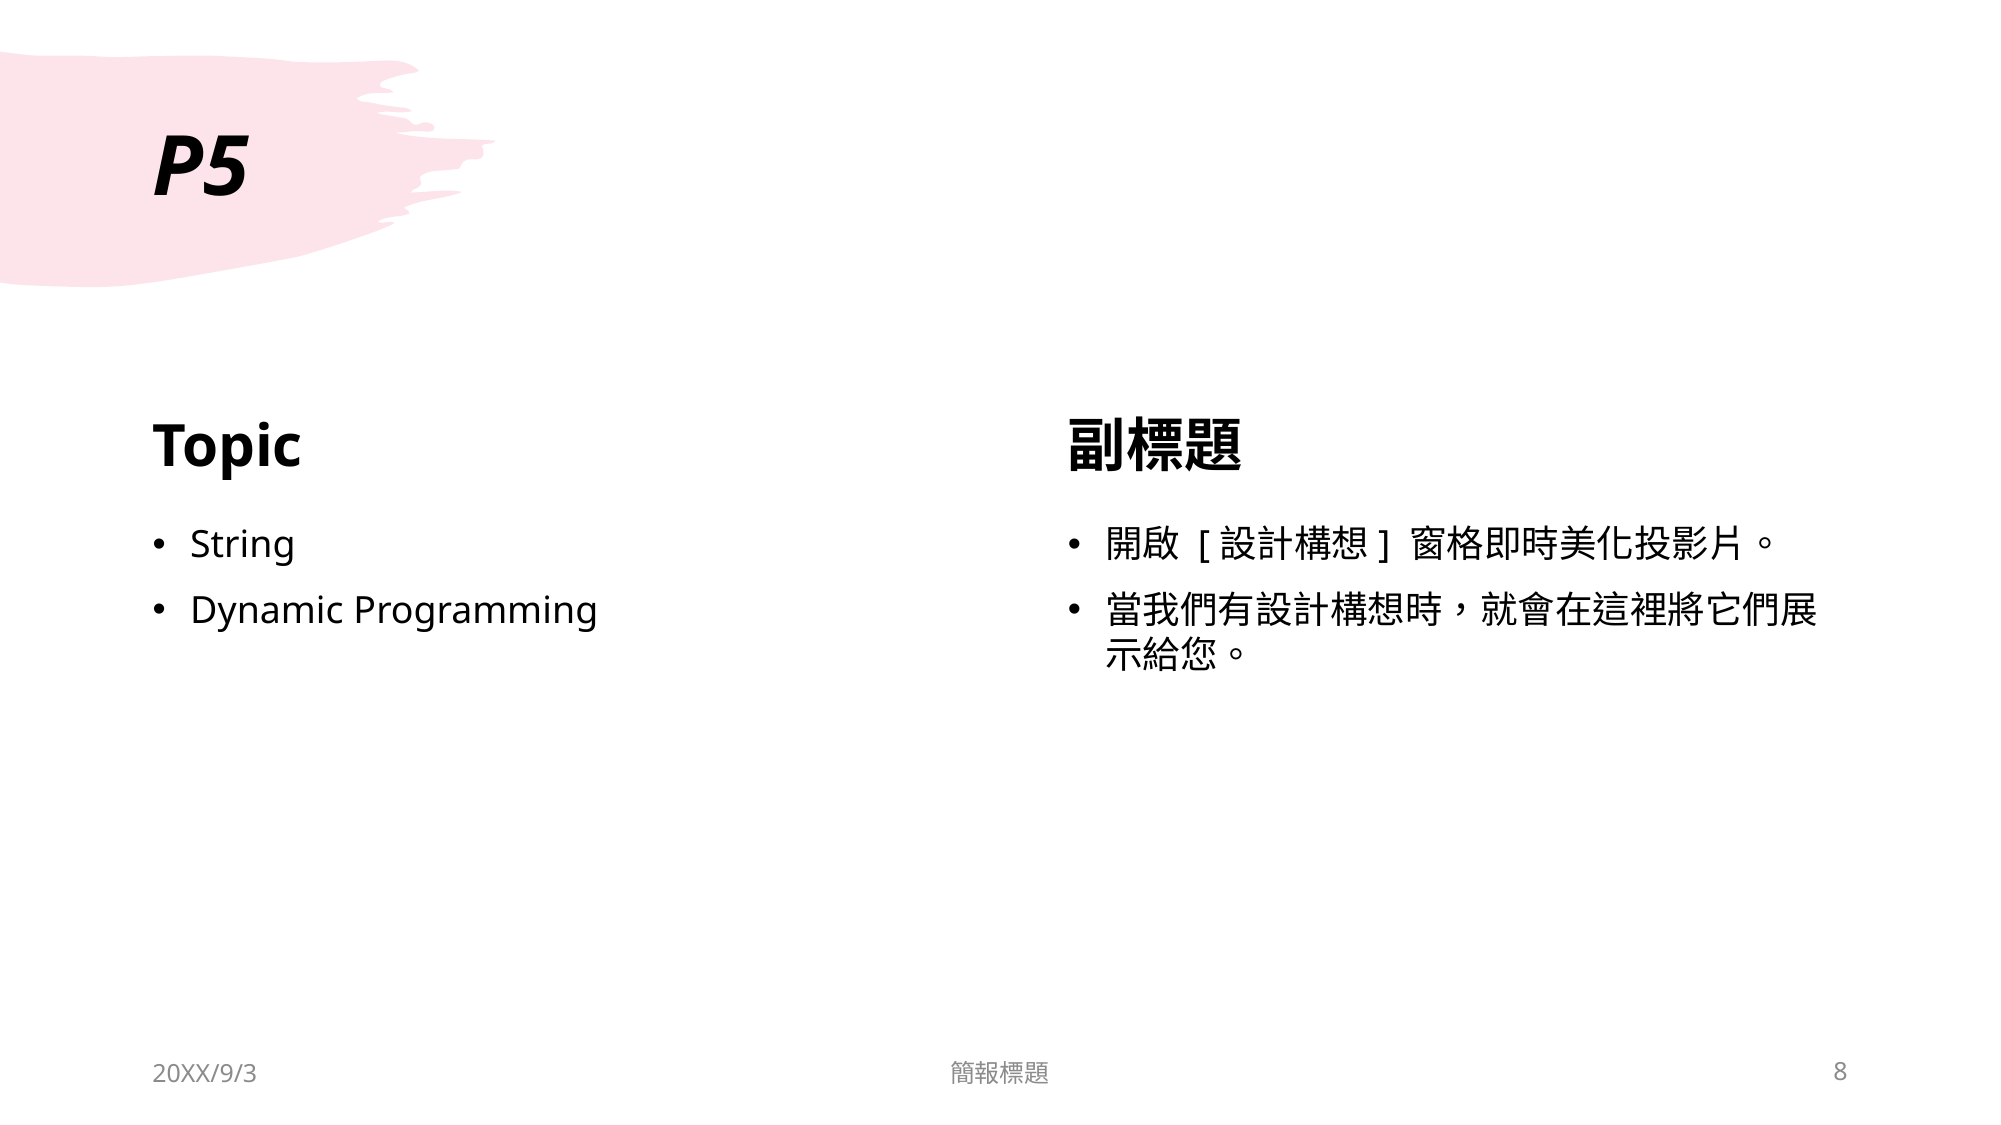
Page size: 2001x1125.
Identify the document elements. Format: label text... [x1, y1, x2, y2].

footer 簡報標題 [662, 1042, 1338, 1103]
slide_number 8 [1412, 1042, 1863, 1103]
title P5 [137, 59, 1863, 278]
list Topic [137, 329, 948, 486]
list 開啟 [設計構想] 窗格即時美化投影片。 當我們有設計構想時，就會在這裡將它們展示給您。 [1053, 513, 1863, 1016]
list String Dynamic Programming [137, 513, 948, 1016]
list 副標題 [1053, 329, 1863, 486]
slide_number 20XX/9/3 [137, 1042, 588, 1103]
